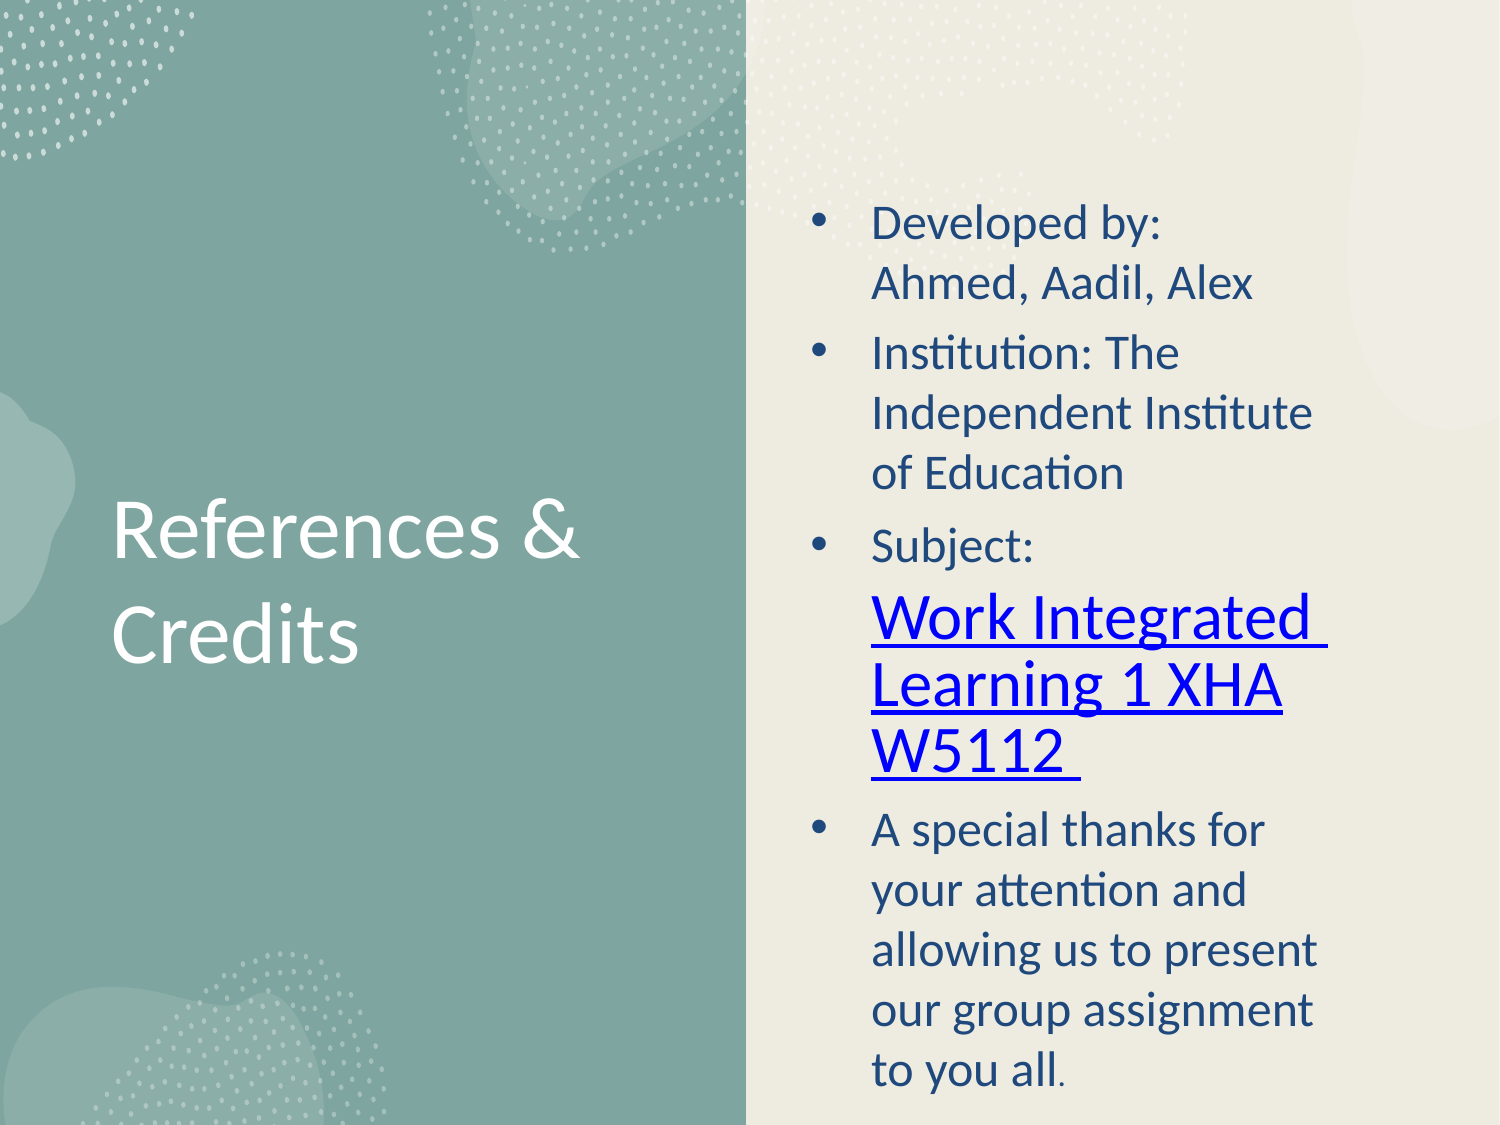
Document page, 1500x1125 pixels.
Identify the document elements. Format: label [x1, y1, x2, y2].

text_box [0, 0, 1500, 1125]
